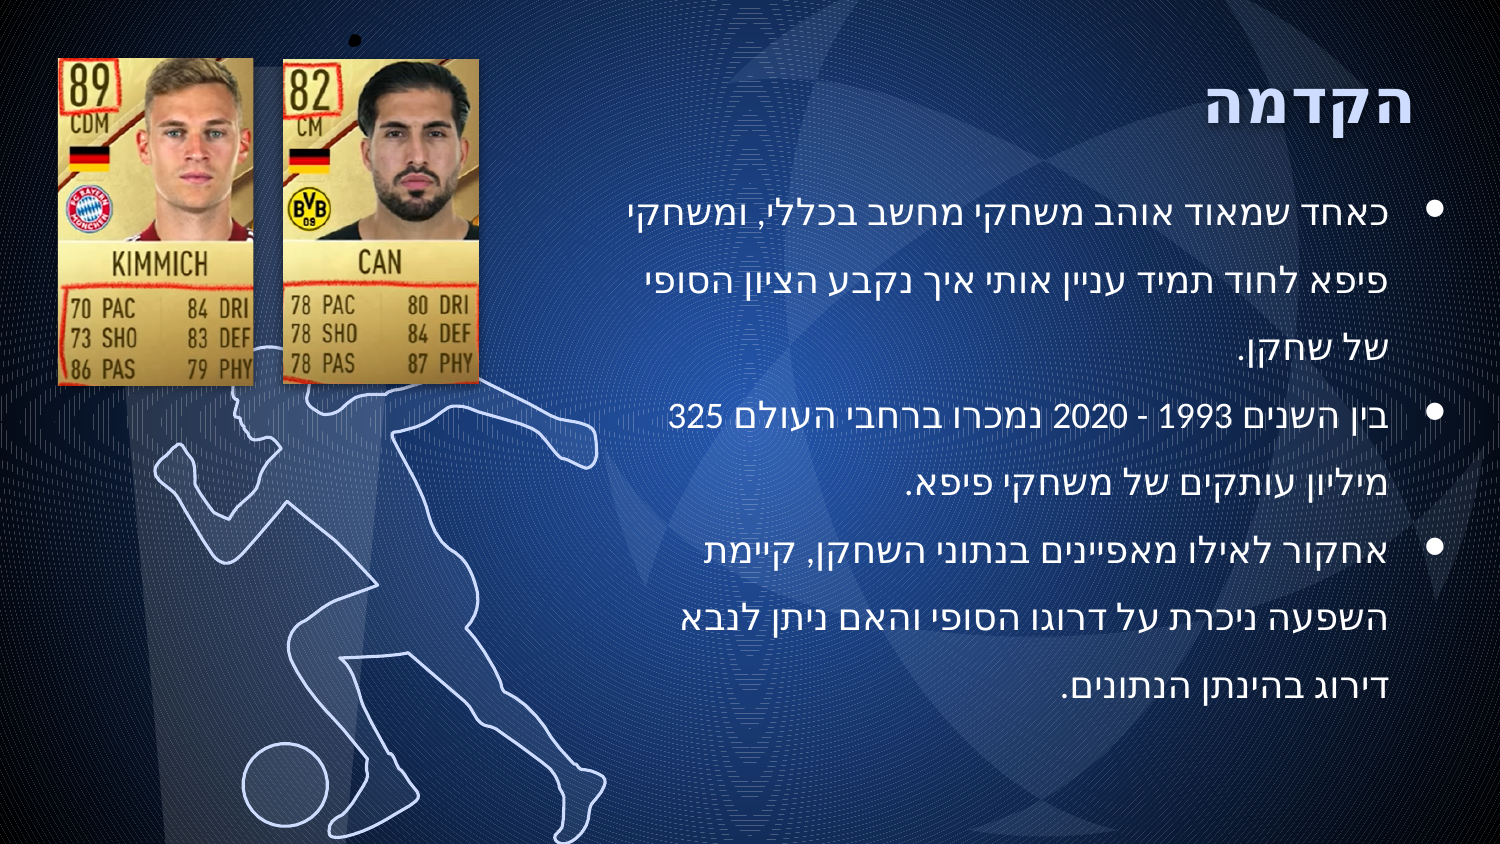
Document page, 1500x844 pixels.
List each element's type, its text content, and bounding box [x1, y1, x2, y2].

text_box [348, 34, 362, 47]
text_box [154, 346, 606, 844]
title הקדמה [865, 56, 1432, 151]
picture [282, 59, 479, 385]
picture [57, 58, 254, 386]
subtitle כאחד שמאוד אוהב משחקי מחשב בכללי, ומשחקי פיפא לחוד תמיד עניין אותי איך נקבע הציון הסופי של שחקן. בין השנים 1993 - 2020 נמכרו ברחבי העולם 325 מיליון עותקים של משחקי פיפא. אחקור לאילו מאפיינים בנתוני השחקן, קיימת השפעה ניכרת על דרוגו הסופי והאם ניתן לנבא דירוג בהינתן הנתונים. [597, 150, 1480, 478]
